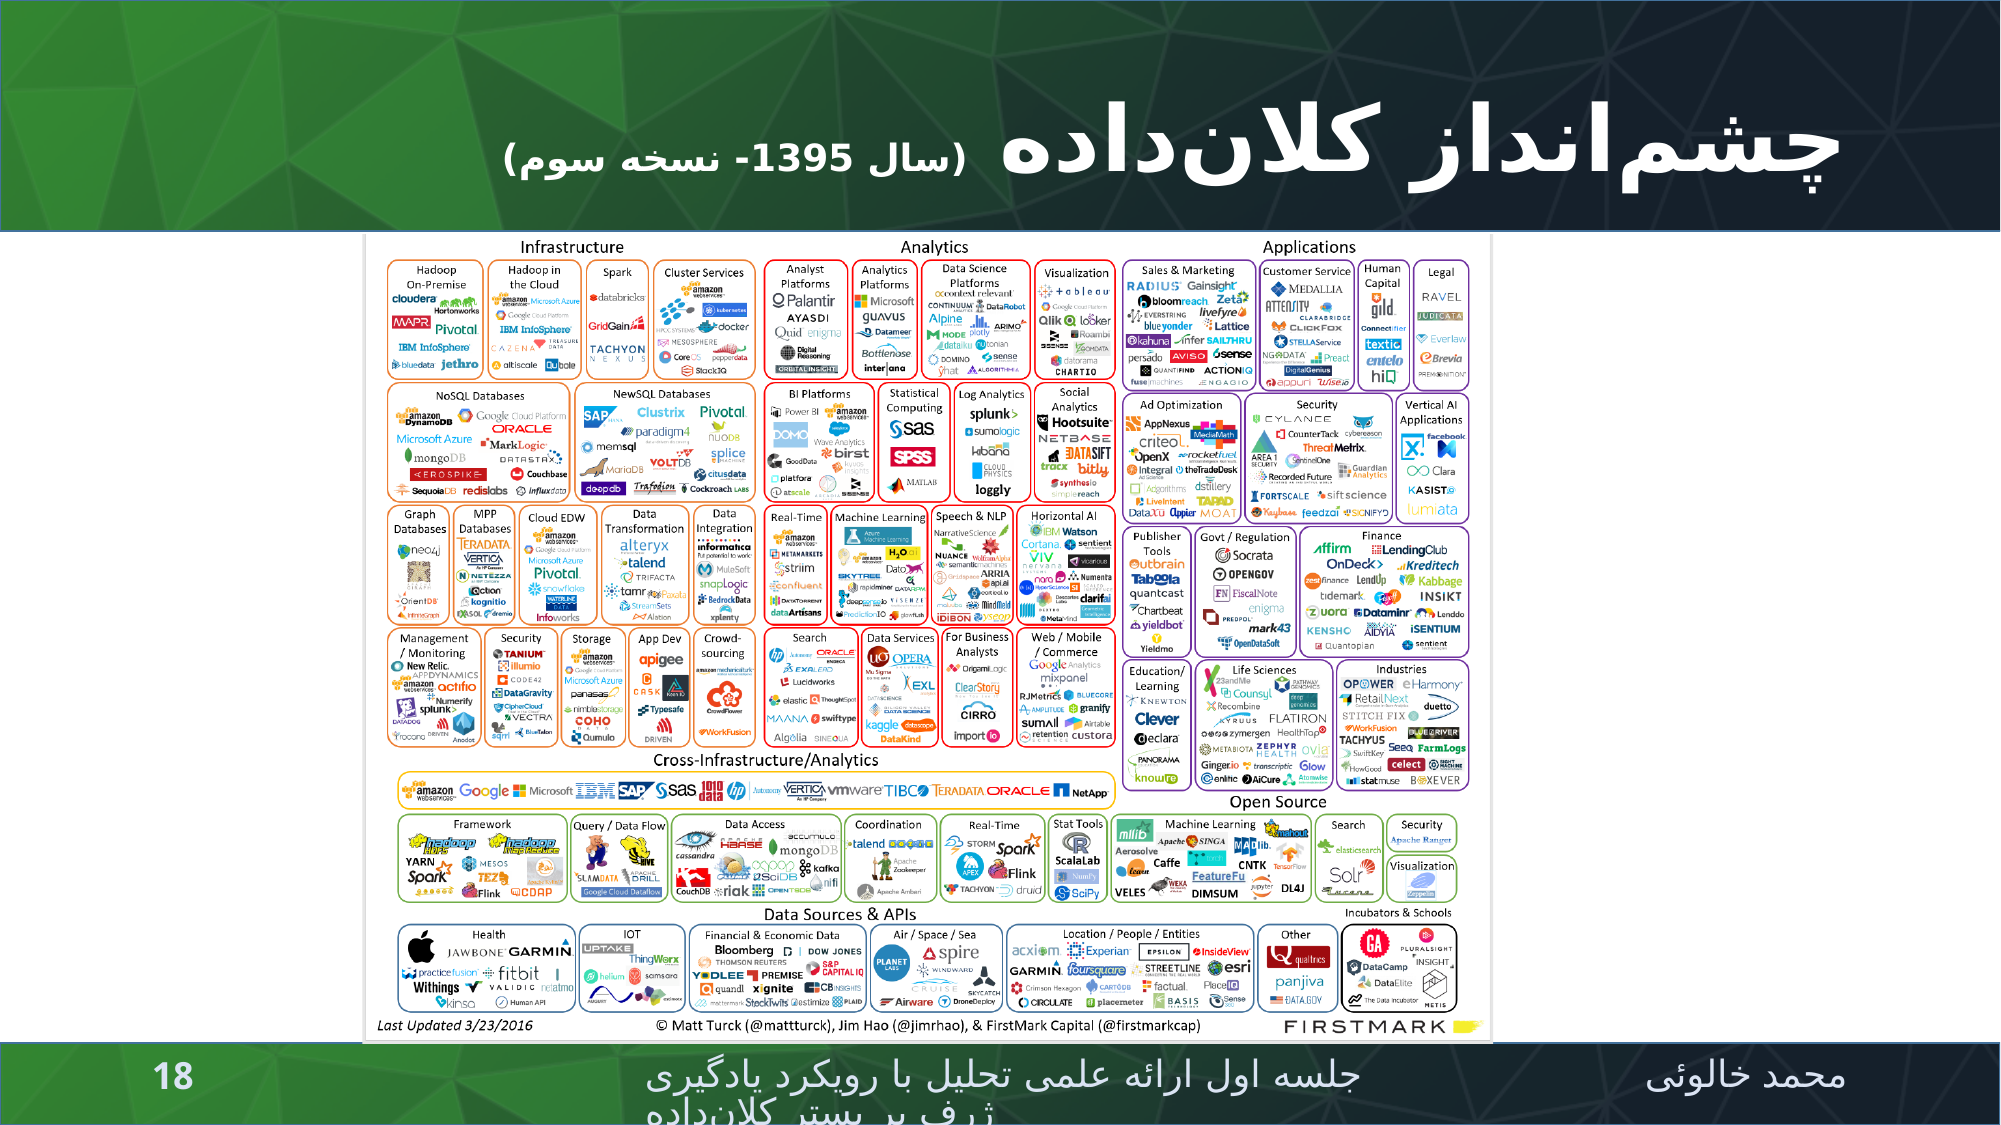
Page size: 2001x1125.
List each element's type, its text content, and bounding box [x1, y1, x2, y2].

picture [1, 234, 1999, 1124]
title چشم‌انداز کلان‌داده (سال 1395- نسخه سوم) [137, 59, 1863, 223]
footer جلسه اول ارائه علمی تحلیل با رویکرد یادگیری‌ژرف بر بستر کلان‌داده [630, 1044, 1383, 1103]
picture [1, 1, 2001, 230]
slide_number محمد خالوئی [1412, 1042, 1863, 1103]
slide_number 18 [137, 1046, 588, 1107]
